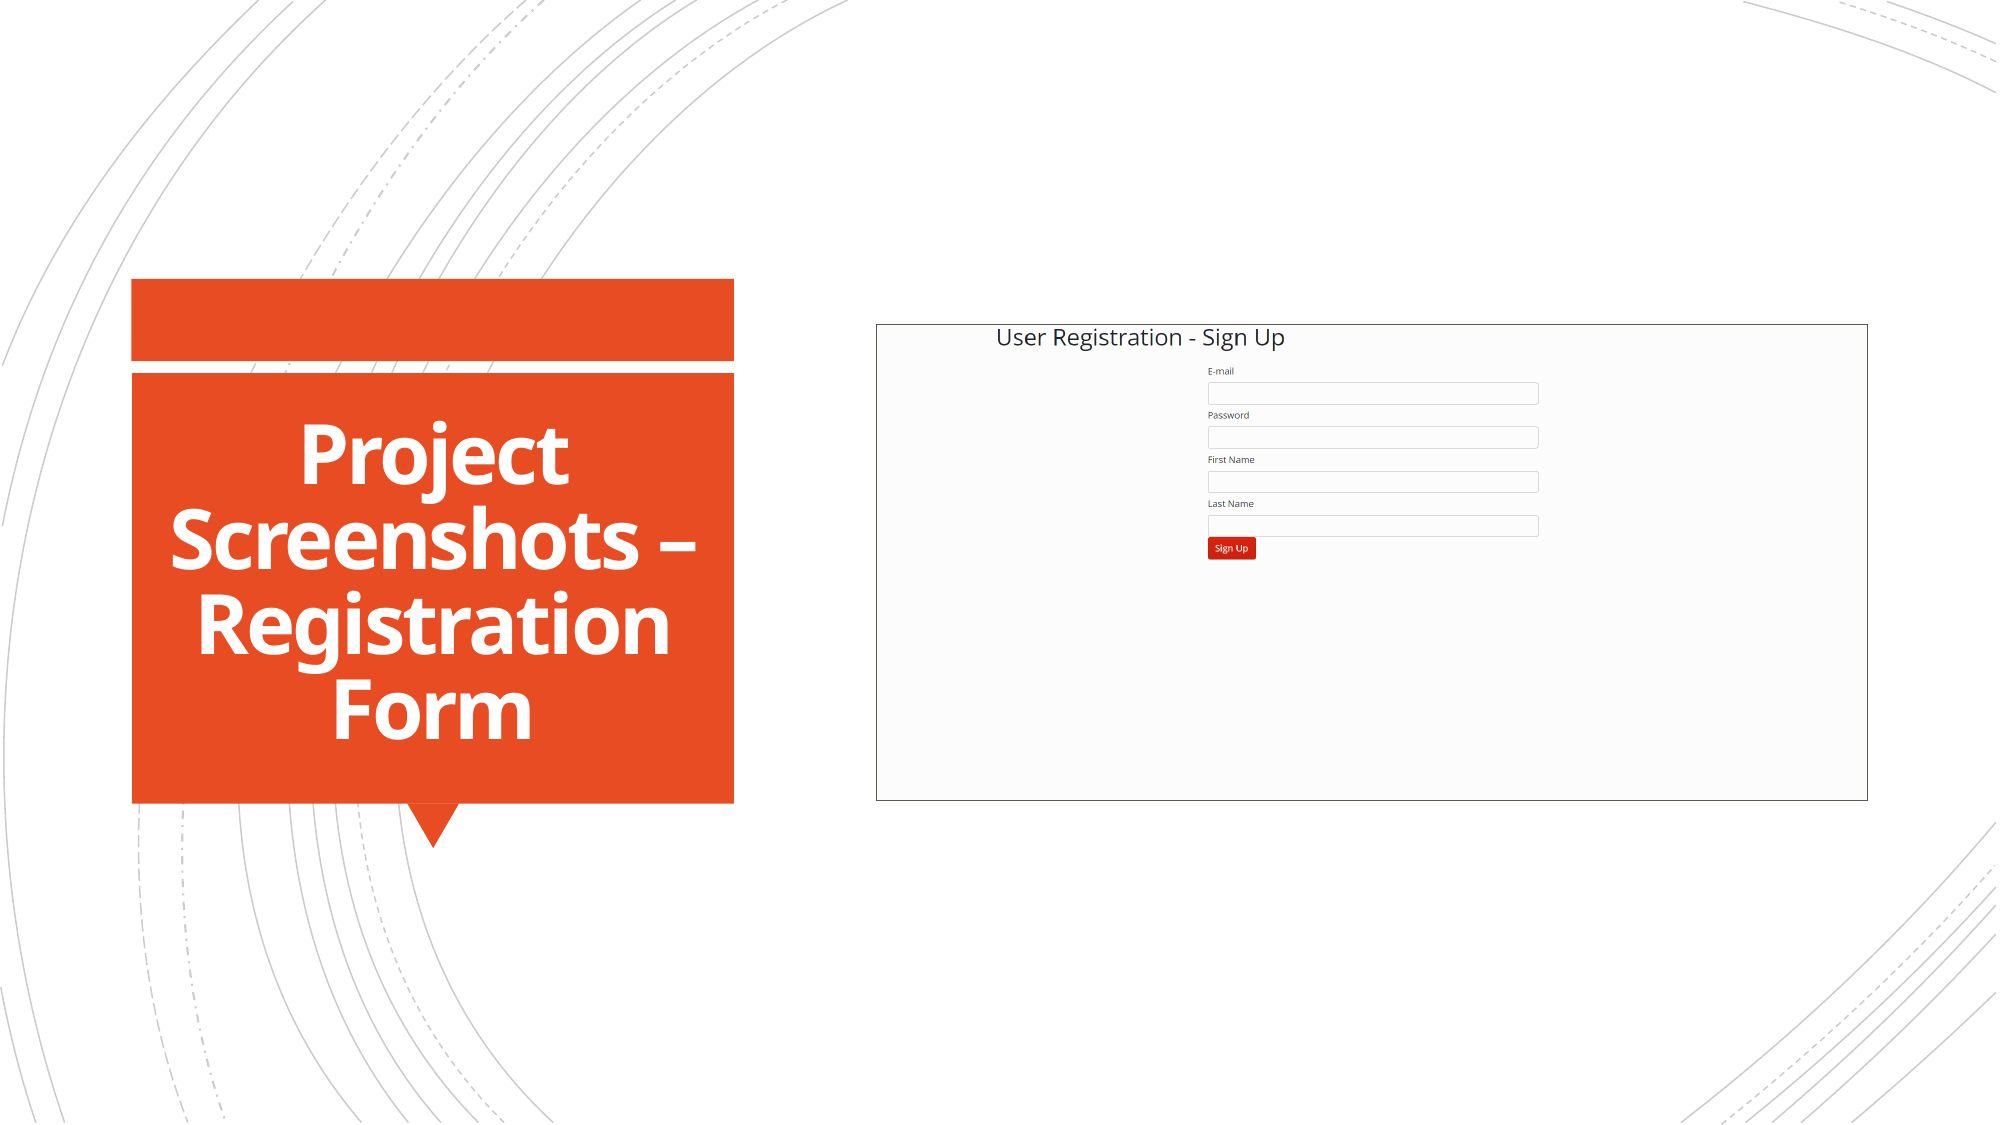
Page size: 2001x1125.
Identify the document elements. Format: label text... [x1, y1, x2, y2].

picture [876, 323, 1868, 802]
title Project Screenshots – Registration Form [145, 383, 721, 789]
